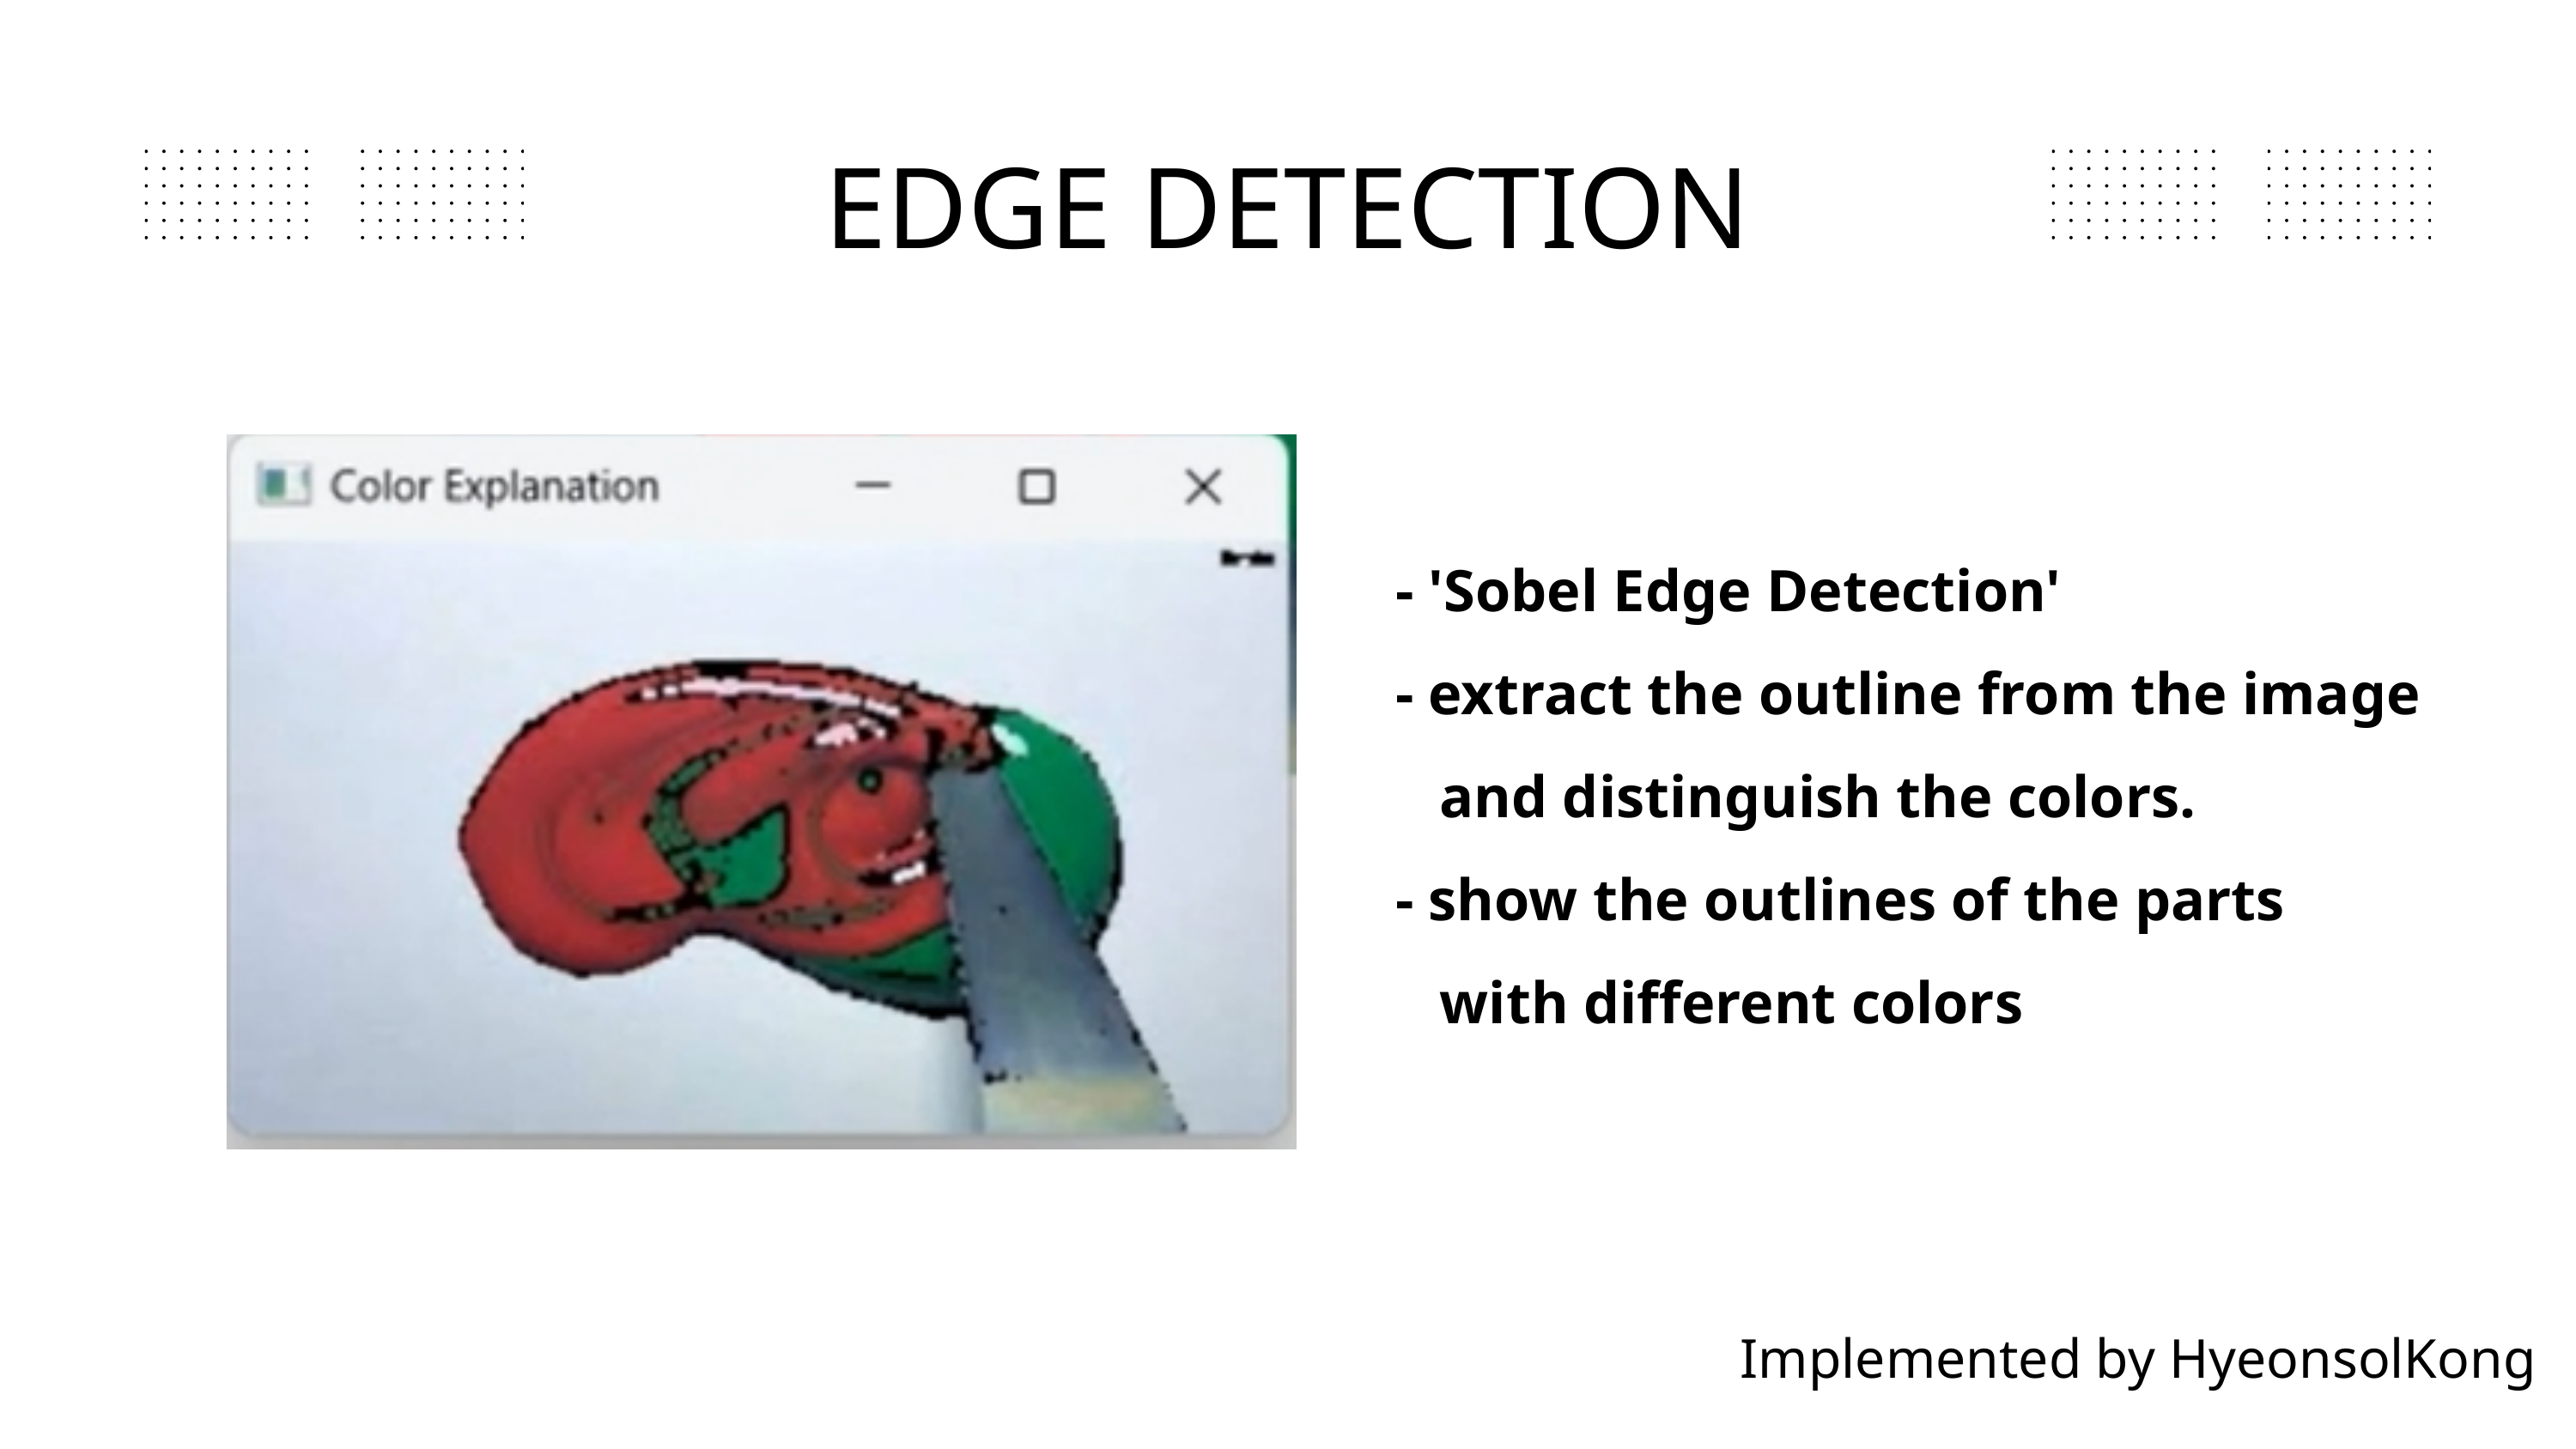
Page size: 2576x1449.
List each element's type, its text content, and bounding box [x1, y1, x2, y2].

text_box [2267, 149, 2432, 239]
text_box [2051, 149, 2215, 239]
text_box EDGE DETECTION [716, 165, 1860, 271]
text_box [226, 434, 1297, 1149]
text_box [144, 149, 308, 239]
text_box - 'Sobel Edge Detection' - extract the outline from the image and distinguish the colors. - show the outlines of the parts with different colors [1395, 519, 2576, 1138]
text_box Implemented by HyeonsolKong [1642, 1313, 2576, 1390]
text_box [360, 149, 525, 239]
